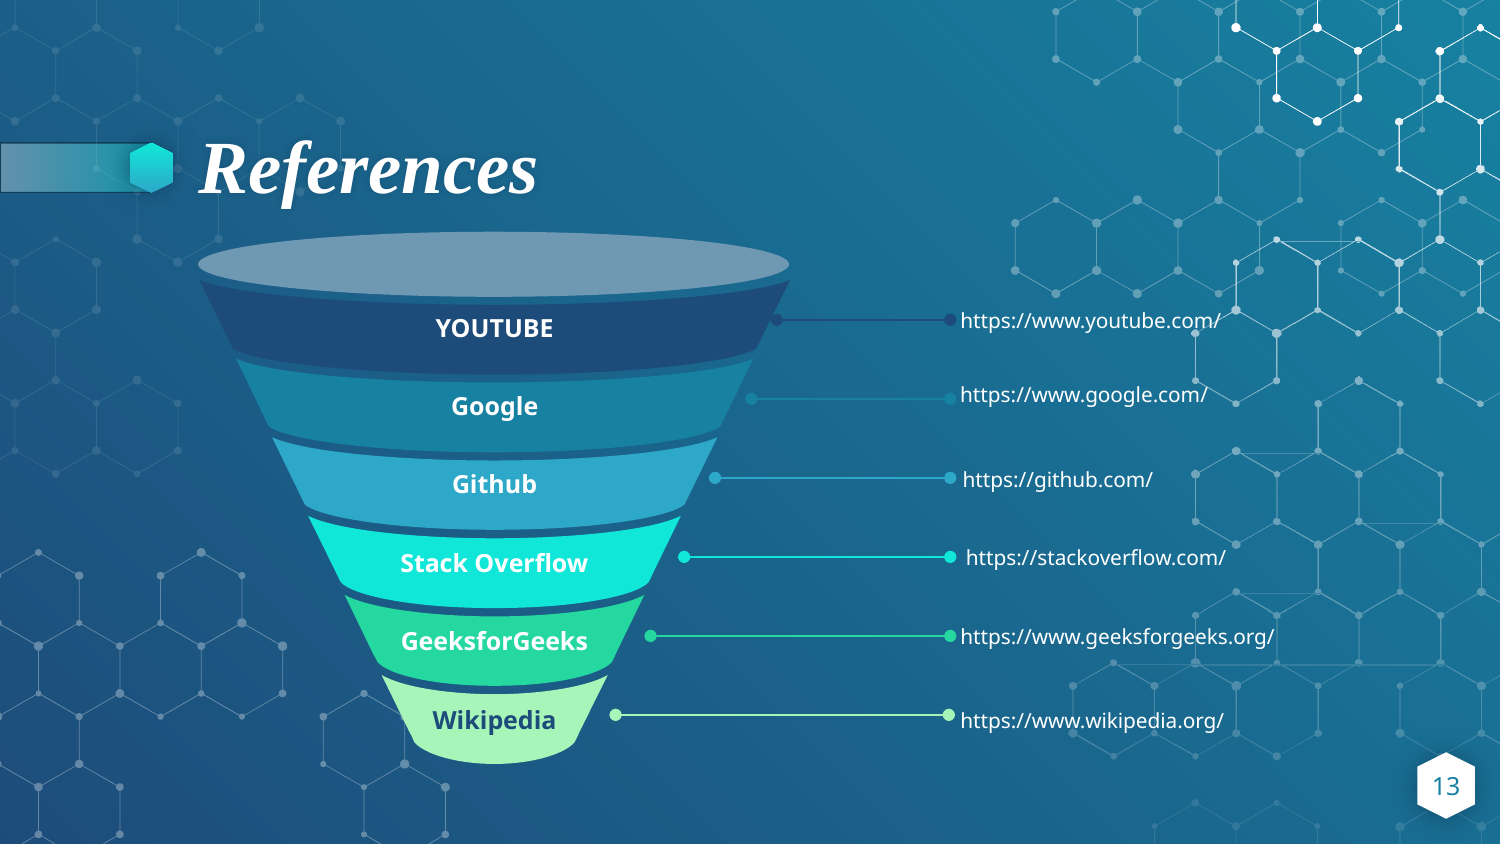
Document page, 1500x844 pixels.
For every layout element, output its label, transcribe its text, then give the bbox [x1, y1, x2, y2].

title References [198, 140, 1302, 198]
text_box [197, 231, 791, 765]
text_box https://github.com/ [962, 450, 1420, 508]
text_box https://www.youtube.com/ [960, 291, 1418, 349]
text_box https://www.google.com/ [960, 366, 1418, 423]
text_box https://www.geeksforgeeks.org/ [960, 607, 1418, 665]
text_box https://stackoverflow.com/ [960, 528, 1418, 586]
text_box https://www.wikipedia.org/ [960, 691, 1418, 748]
slide_number 13 [1417, 752, 1475, 819]
